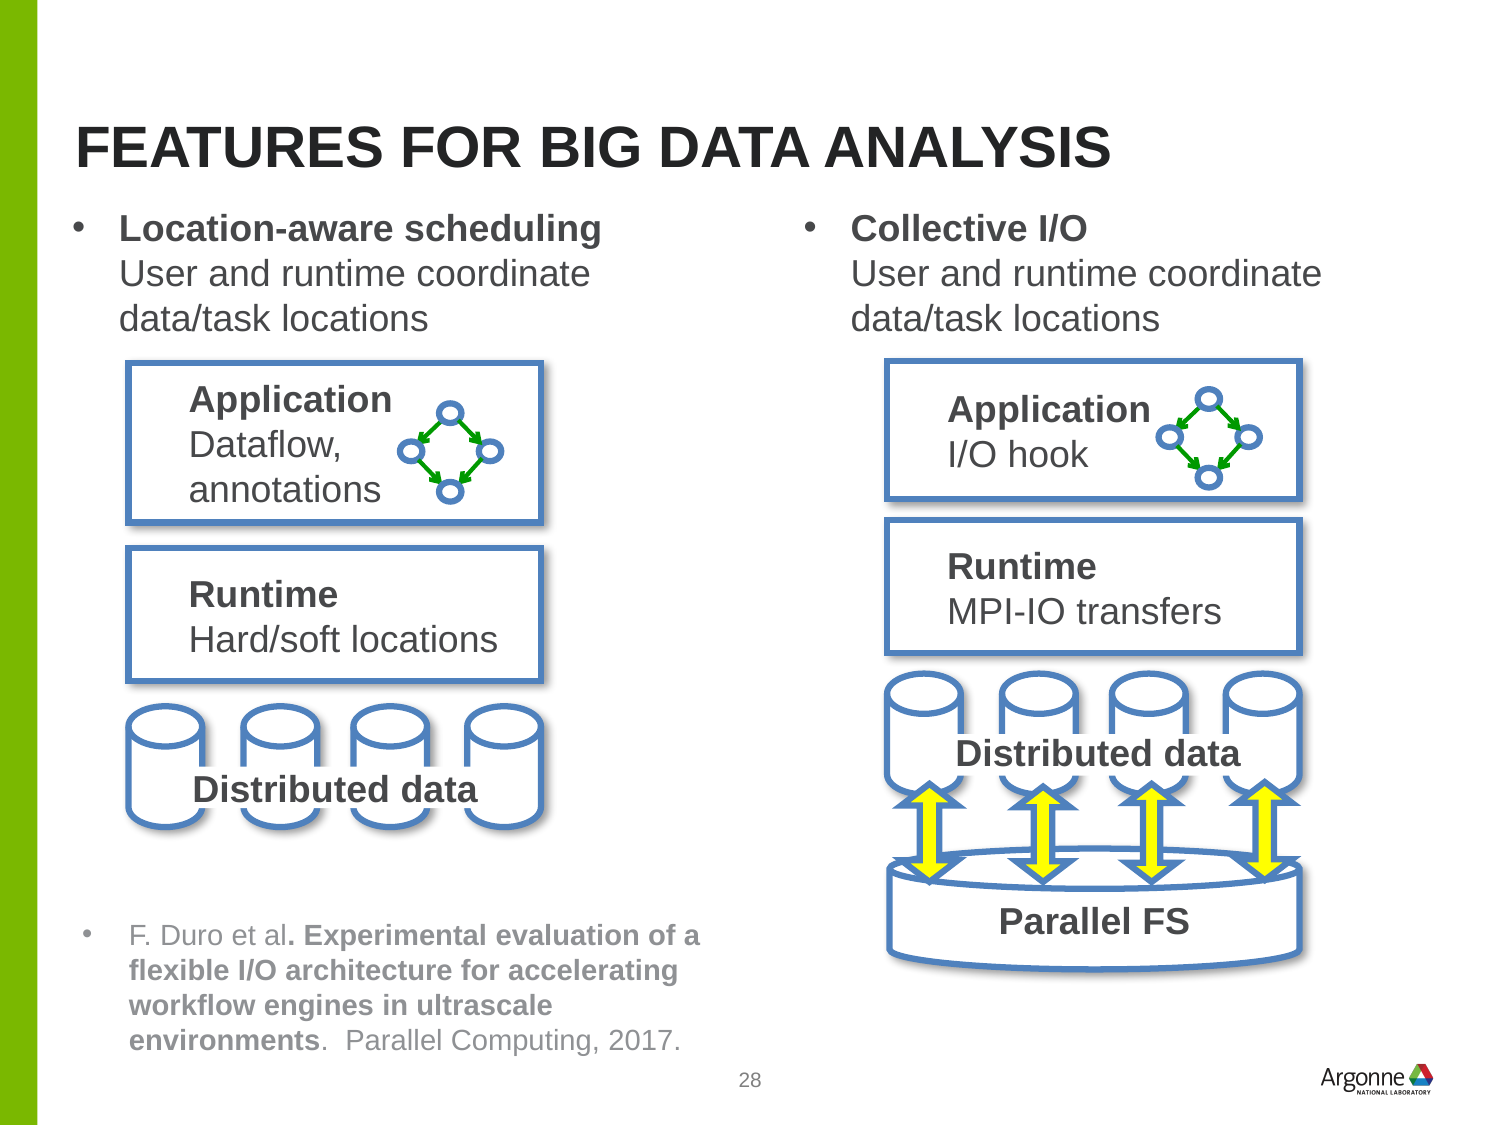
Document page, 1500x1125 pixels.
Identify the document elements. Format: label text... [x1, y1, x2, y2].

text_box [1158, 388, 1261, 488]
slide_number 28 [712, 1061, 788, 1092]
text_box [1126, 807, 1177, 882]
text_box Parallel FS [889, 848, 1300, 970]
text_box Runtime Hard/soft locations [128, 548, 541, 681]
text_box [399, 403, 502, 502]
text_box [886, 673, 1300, 795]
text_box [1016, 807, 1071, 882]
text_box F. Duro et al. Experimental evaluation of a flexible I/O architecture for accelerating workflow engines in ultrascale environments. Parallel Computing, 2017. [67, 908, 755, 1064]
text_box Collective I/O User and runtime coordinate data/task locations [788, 196, 1464, 346]
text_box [128, 705, 542, 828]
picture [1315, 1055, 1442, 1102]
text_box Location-aware scheduling User and runtime coordinate data/task locations [57, 196, 733, 346]
text_box Runtime MPI-IO transfers [887, 520, 1300, 653]
text_box [901, 807, 958, 882]
text_box Application Dataflow, annotations [128, 362, 541, 523]
text_box [1237, 807, 1293, 881]
text_box Application I/O hook [887, 361, 1300, 500]
title Features for Big Data analysis [75, 45, 1449, 182]
